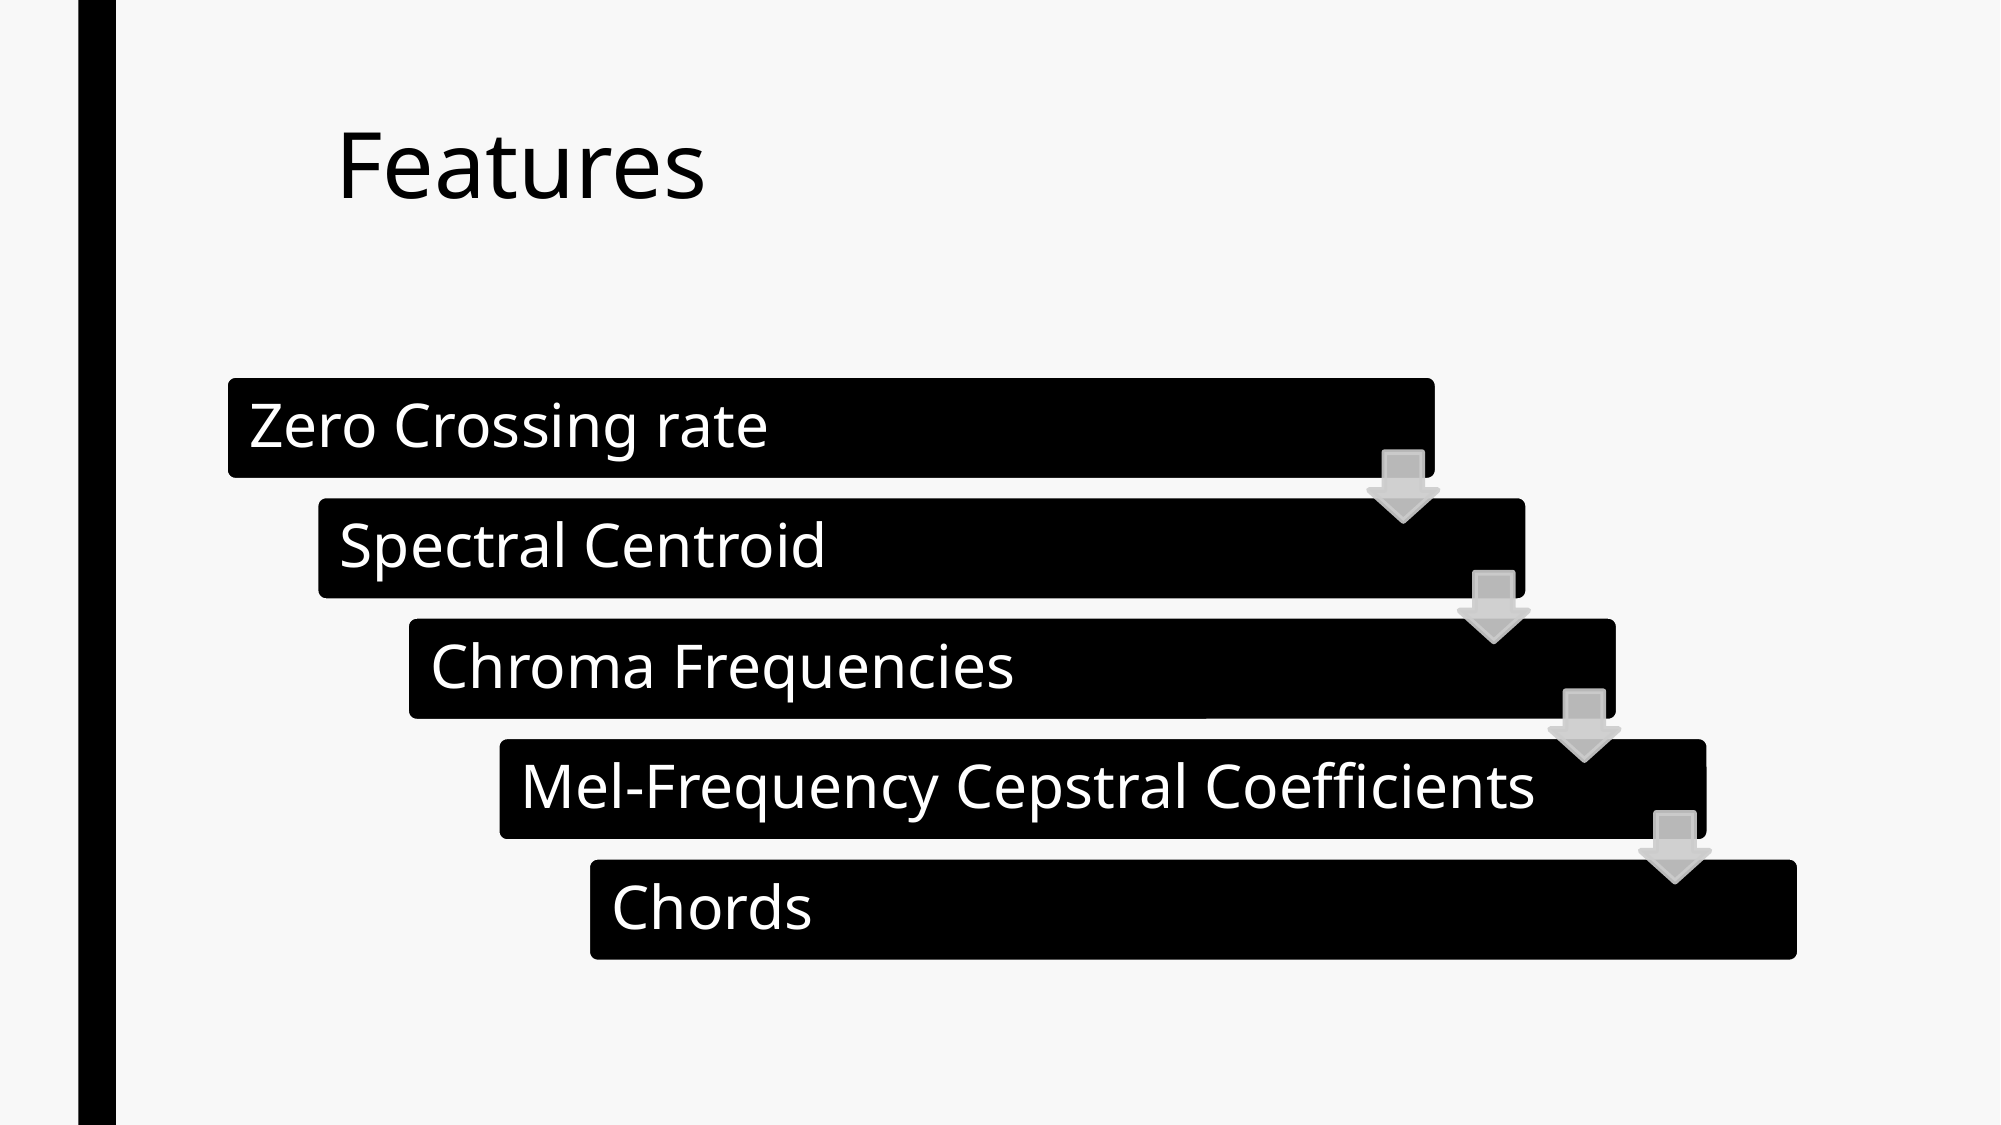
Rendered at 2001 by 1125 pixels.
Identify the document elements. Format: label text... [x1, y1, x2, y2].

title Features [225, 112, 1800, 357]
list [224, 374, 1800, 963]
